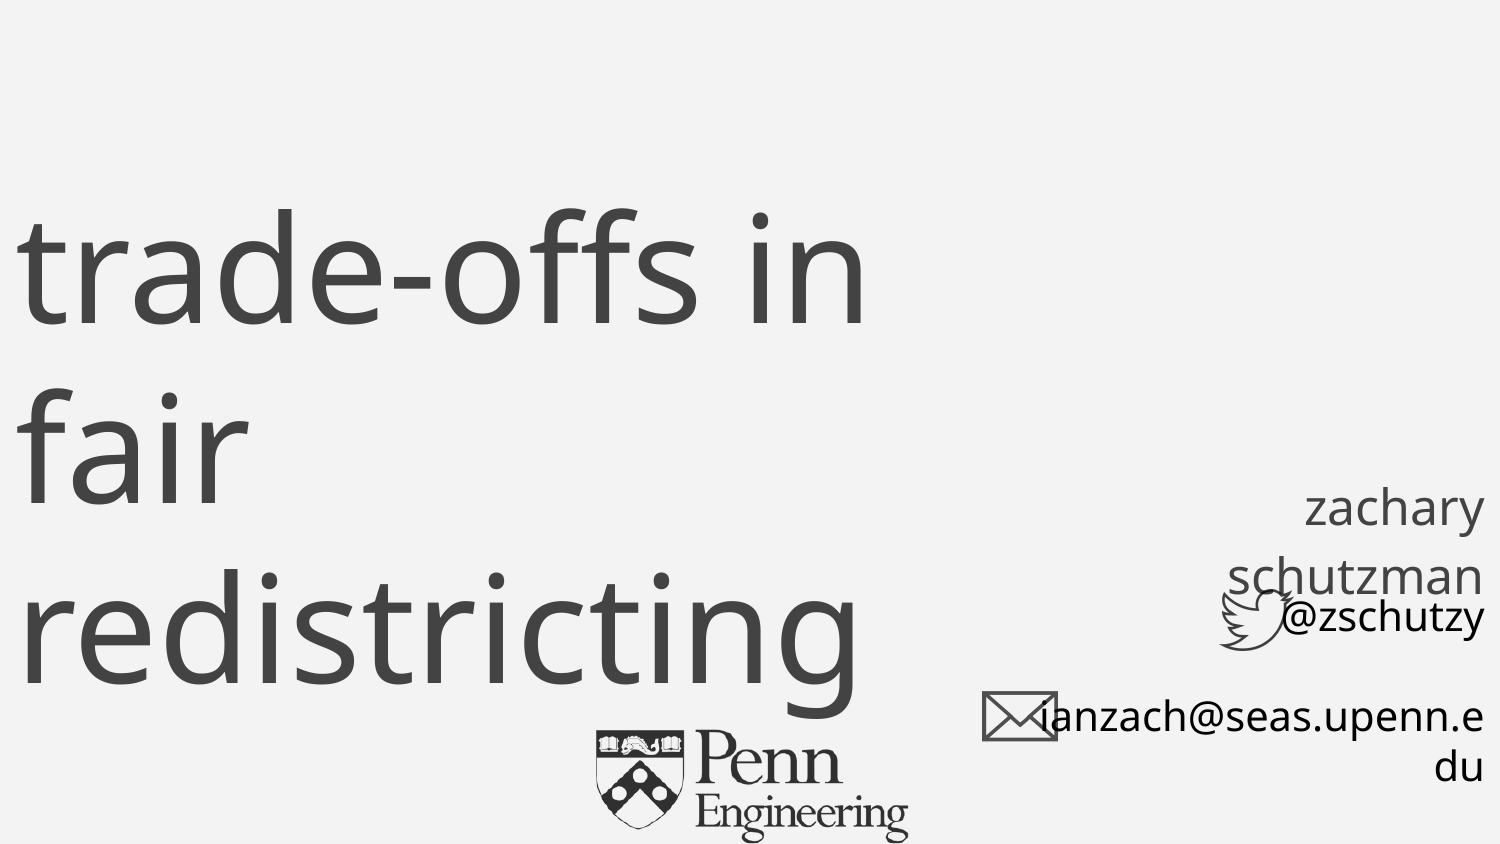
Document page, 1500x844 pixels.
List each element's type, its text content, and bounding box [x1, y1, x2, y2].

picture [982, 678, 1058, 754]
text_box trade-offs in fair redistricting [0, 158, 1021, 820]
picture [1219, 589, 1295, 651]
picture [590, 727, 910, 844]
text_box zachary schutzman [1057, 451, 1500, 550]
text_box @zschutzy ianzach@seas.upenn.edu https://zachschutzman.com [1013, 574, 1500, 844]
